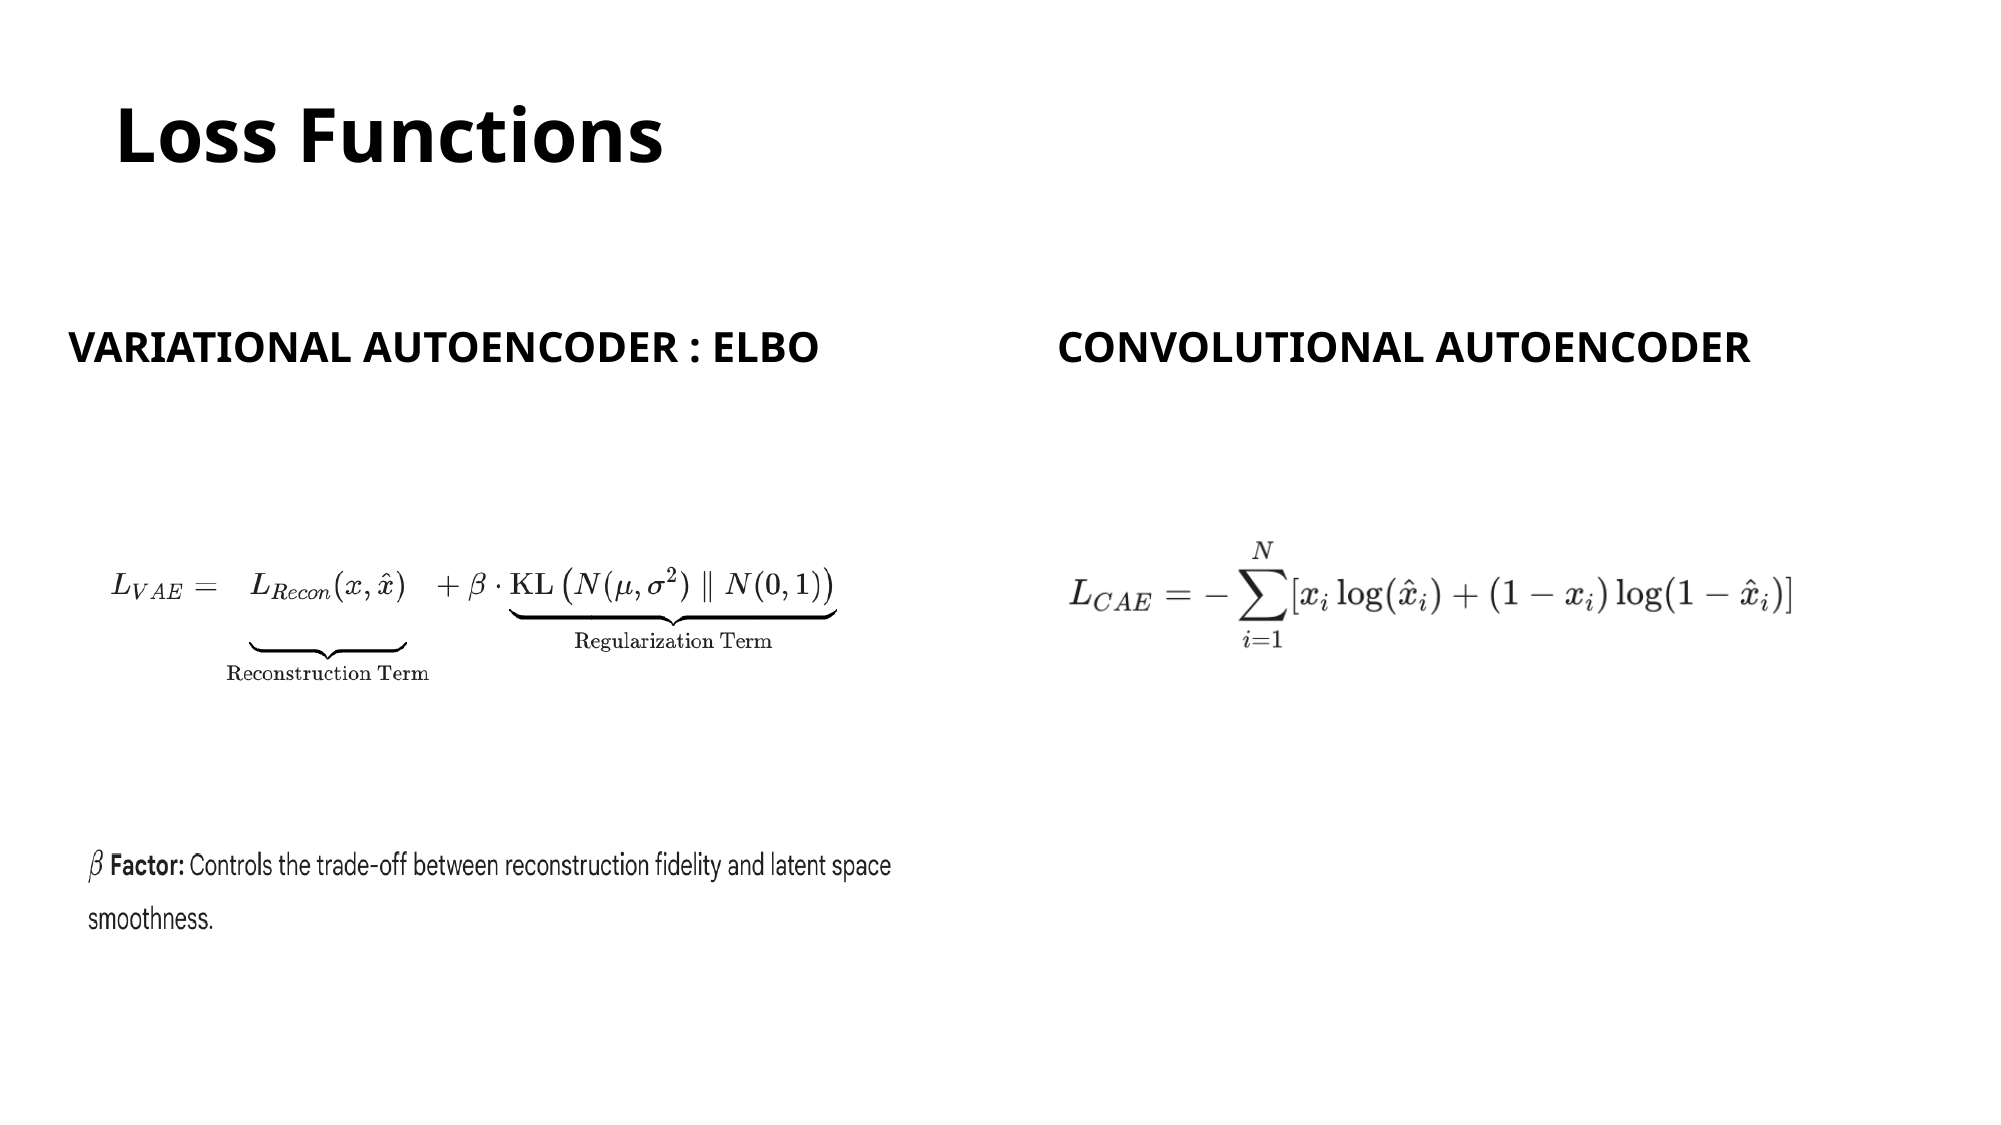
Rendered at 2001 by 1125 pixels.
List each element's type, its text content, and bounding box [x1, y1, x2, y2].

list Convolutional Autoencoder [1042, 286, 1893, 379]
list Variational Autoencoder : ELBO [53, 286, 900, 379]
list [53, 517, 900, 707]
title Loss Functions [99, 89, 1863, 278]
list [1029, 517, 1863, 679]
picture [78, 832, 925, 945]
